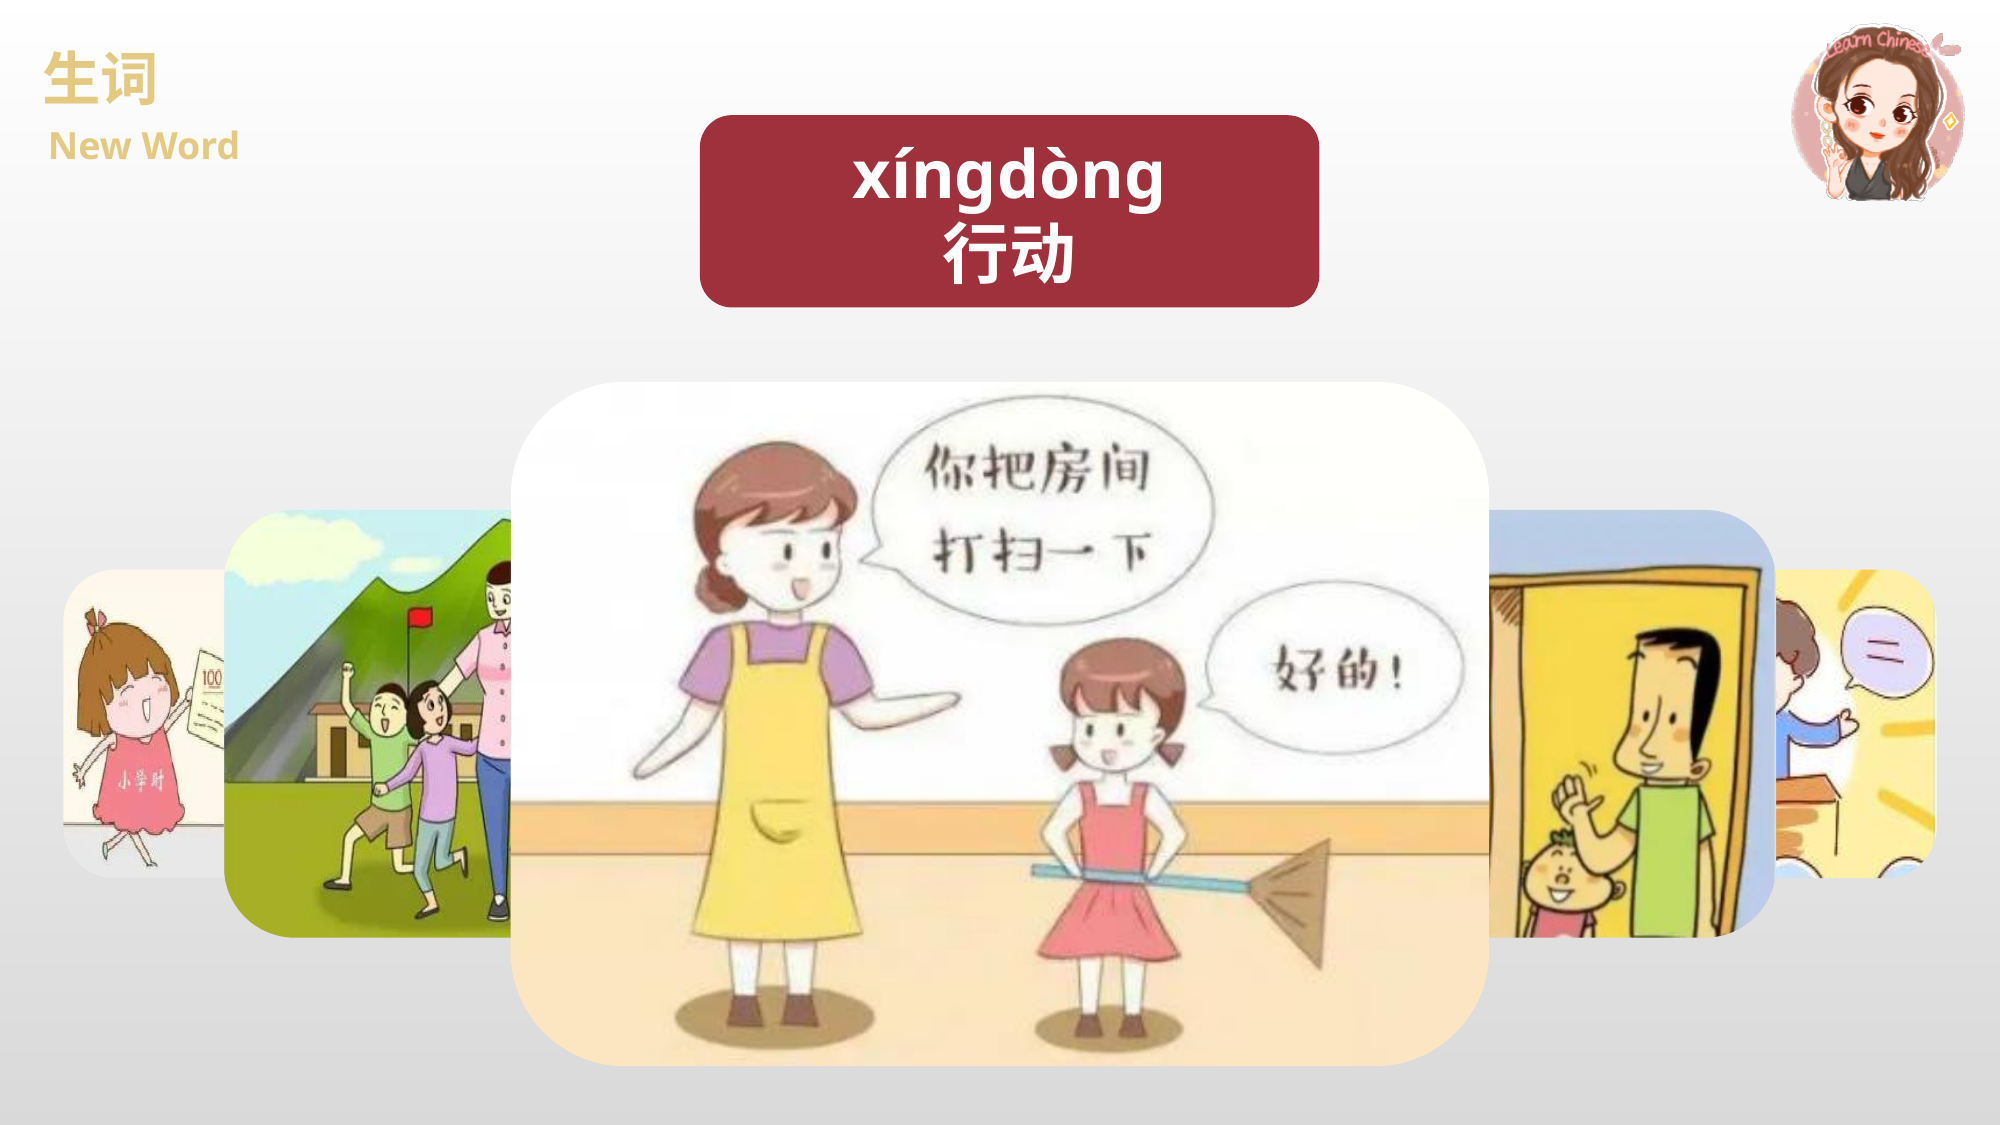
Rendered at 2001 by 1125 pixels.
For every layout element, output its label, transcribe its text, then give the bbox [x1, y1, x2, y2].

text_box 生词 [27, 35, 174, 120]
text_box [222, 508, 509, 939]
text_box [509, 380, 1491, 1068]
text_box New Word [33, 115, 256, 175]
picture [1758, 0, 1998, 240]
text_box [1491, 508, 1778, 939]
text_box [699, 115, 1320, 308]
text_box [62, 568, 223, 880]
text_box [1777, 568, 1938, 880]
